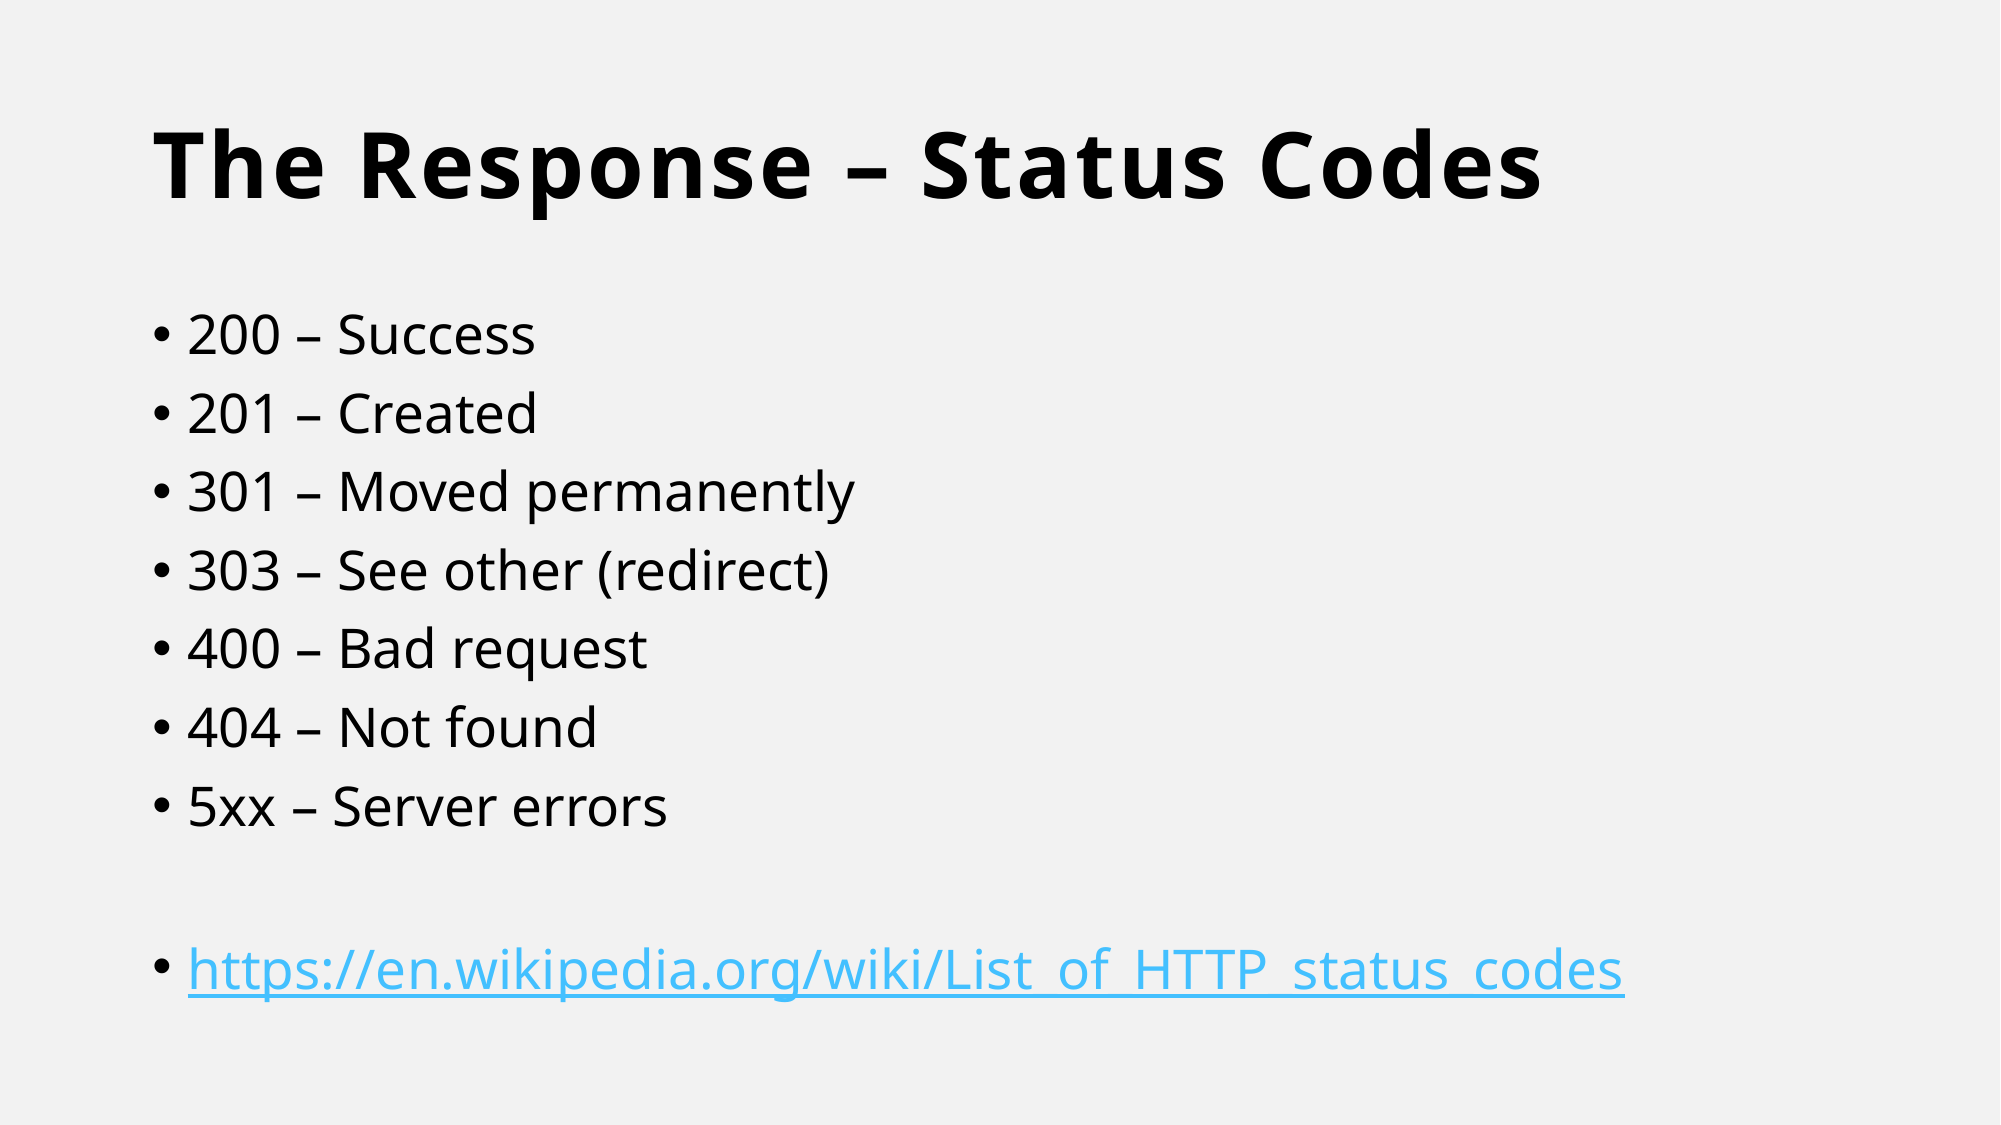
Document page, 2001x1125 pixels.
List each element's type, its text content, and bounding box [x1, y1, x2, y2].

list 200 – Success 201 – Created 301 – Moved permanently 303 – See other (redirect) 400 – Bad request 404 – Not found 5xx – Server errors https://en.wikipedia.org/wiki/List_of_HTTP_status_codes [137, 299, 1863, 1014]
title The Response – Status Codes [137, 59, 1863, 278]
